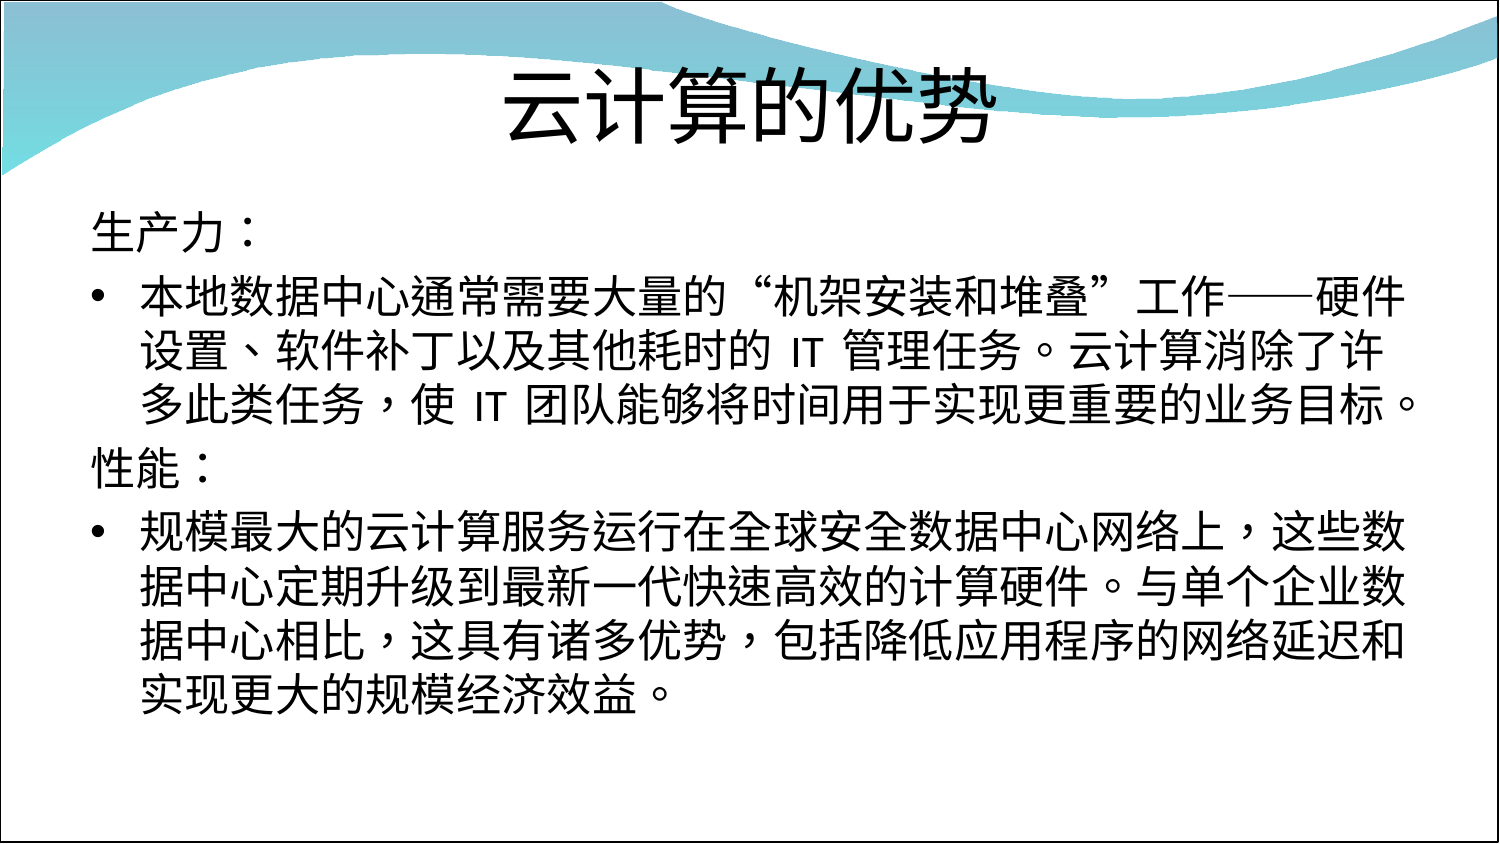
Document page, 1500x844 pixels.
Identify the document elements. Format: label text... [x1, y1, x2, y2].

title 云计算的优势 [75, 33, 1425, 175]
list 生产力： 本地数据中心通常需要大量的“机架安装和堆叠”工作——硬件设置、软件补丁以及其他耗时的 IT 管理任务。云计算消除了许多此类任务，使 IT 团队能够将时间用于实现更重要的业务目标。 性能： 规模最大的云计算服务运行在全球安全数据中心网络上，这些数据中心定期升级到最新一代快速高效的计算硬件。与单个企业数据中心相比，这具有诸多优势，包括降低应用程序的网络延迟和实现更大的规模经济效益。 [75, 196, 1425, 754]
